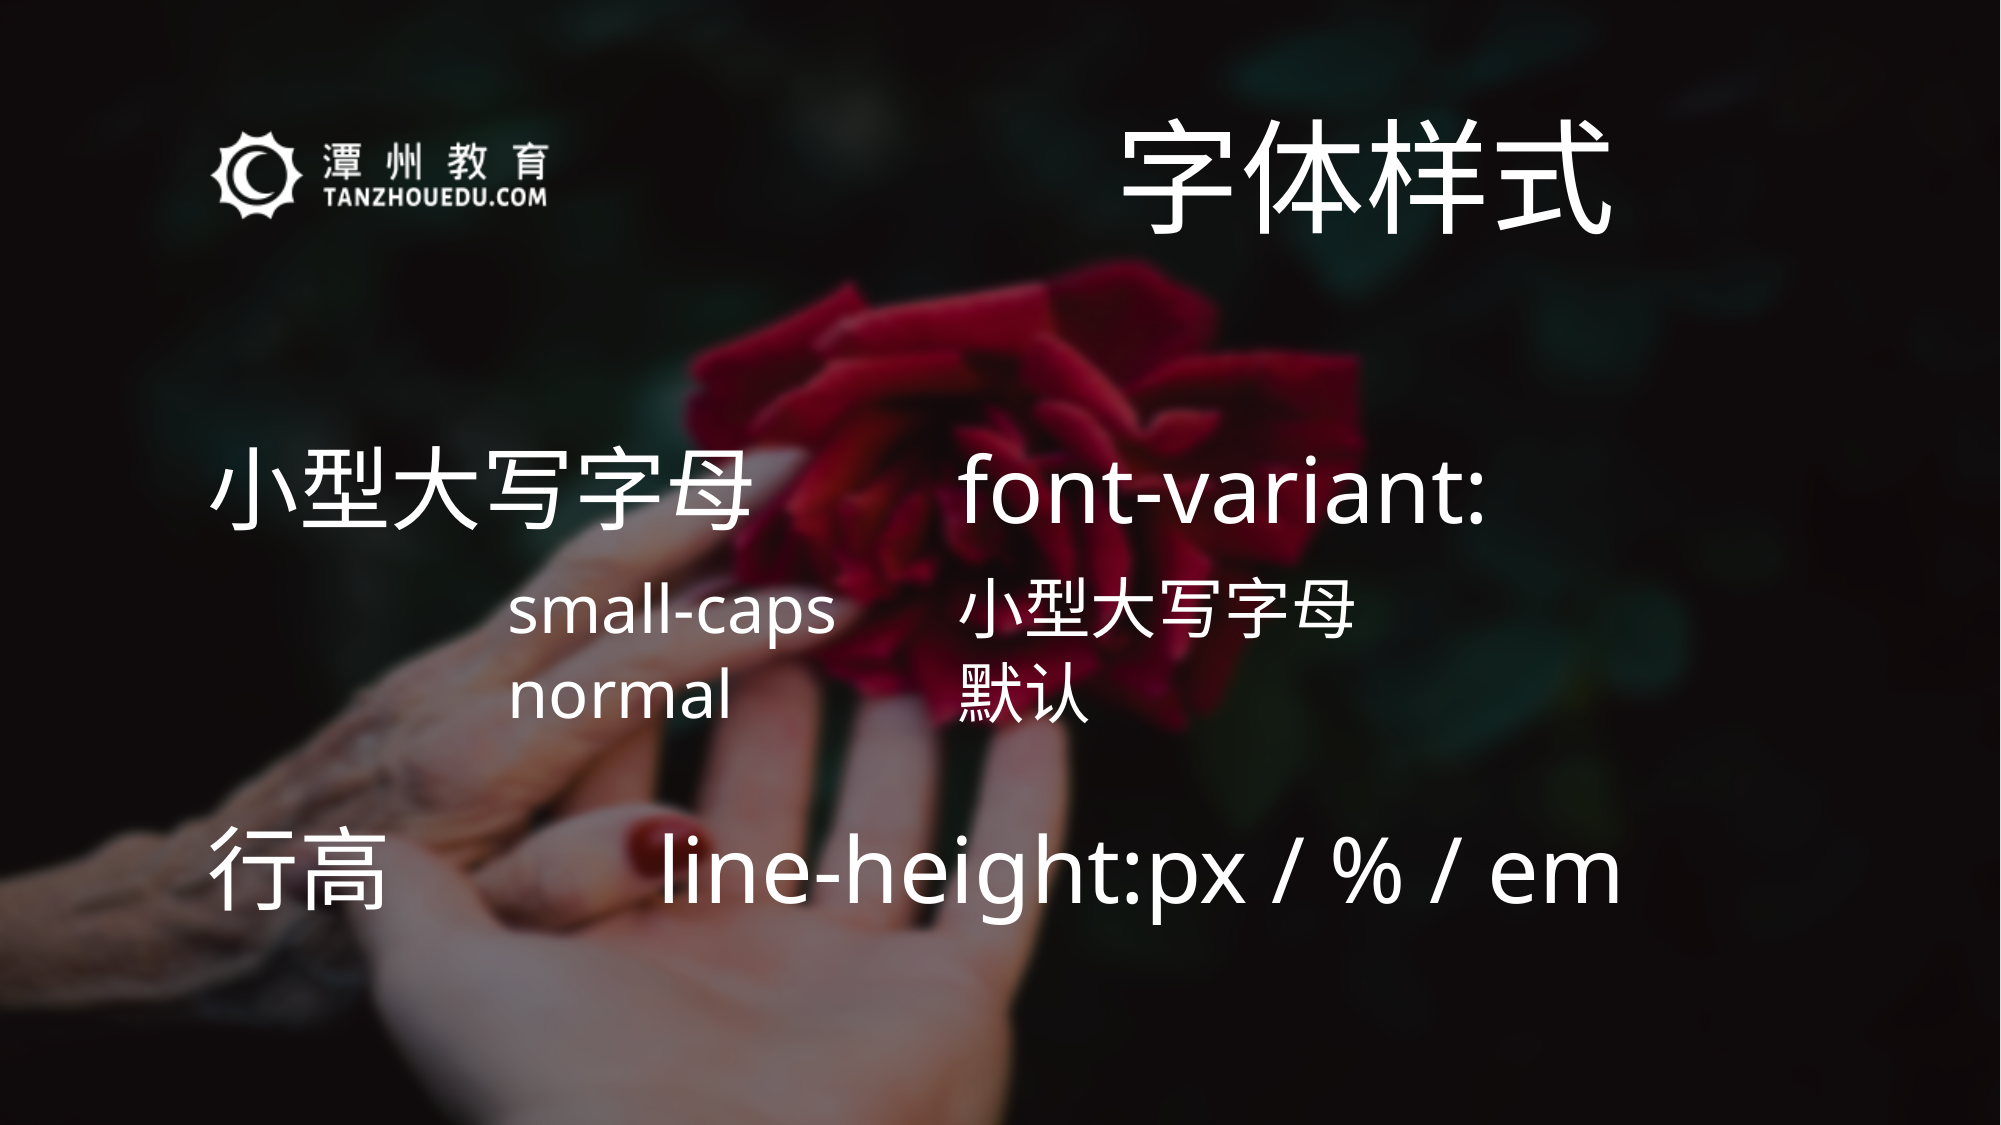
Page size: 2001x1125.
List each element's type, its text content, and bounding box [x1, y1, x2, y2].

picture [0, 0, 2001, 1125]
text_box 小型大写字母 font-variant: small-caps 小型大写字母 normal 默认 行高 line-height:px / % / em [192, 369, 1713, 930]
text_box 字体样式 [1101, 91, 1631, 257]
